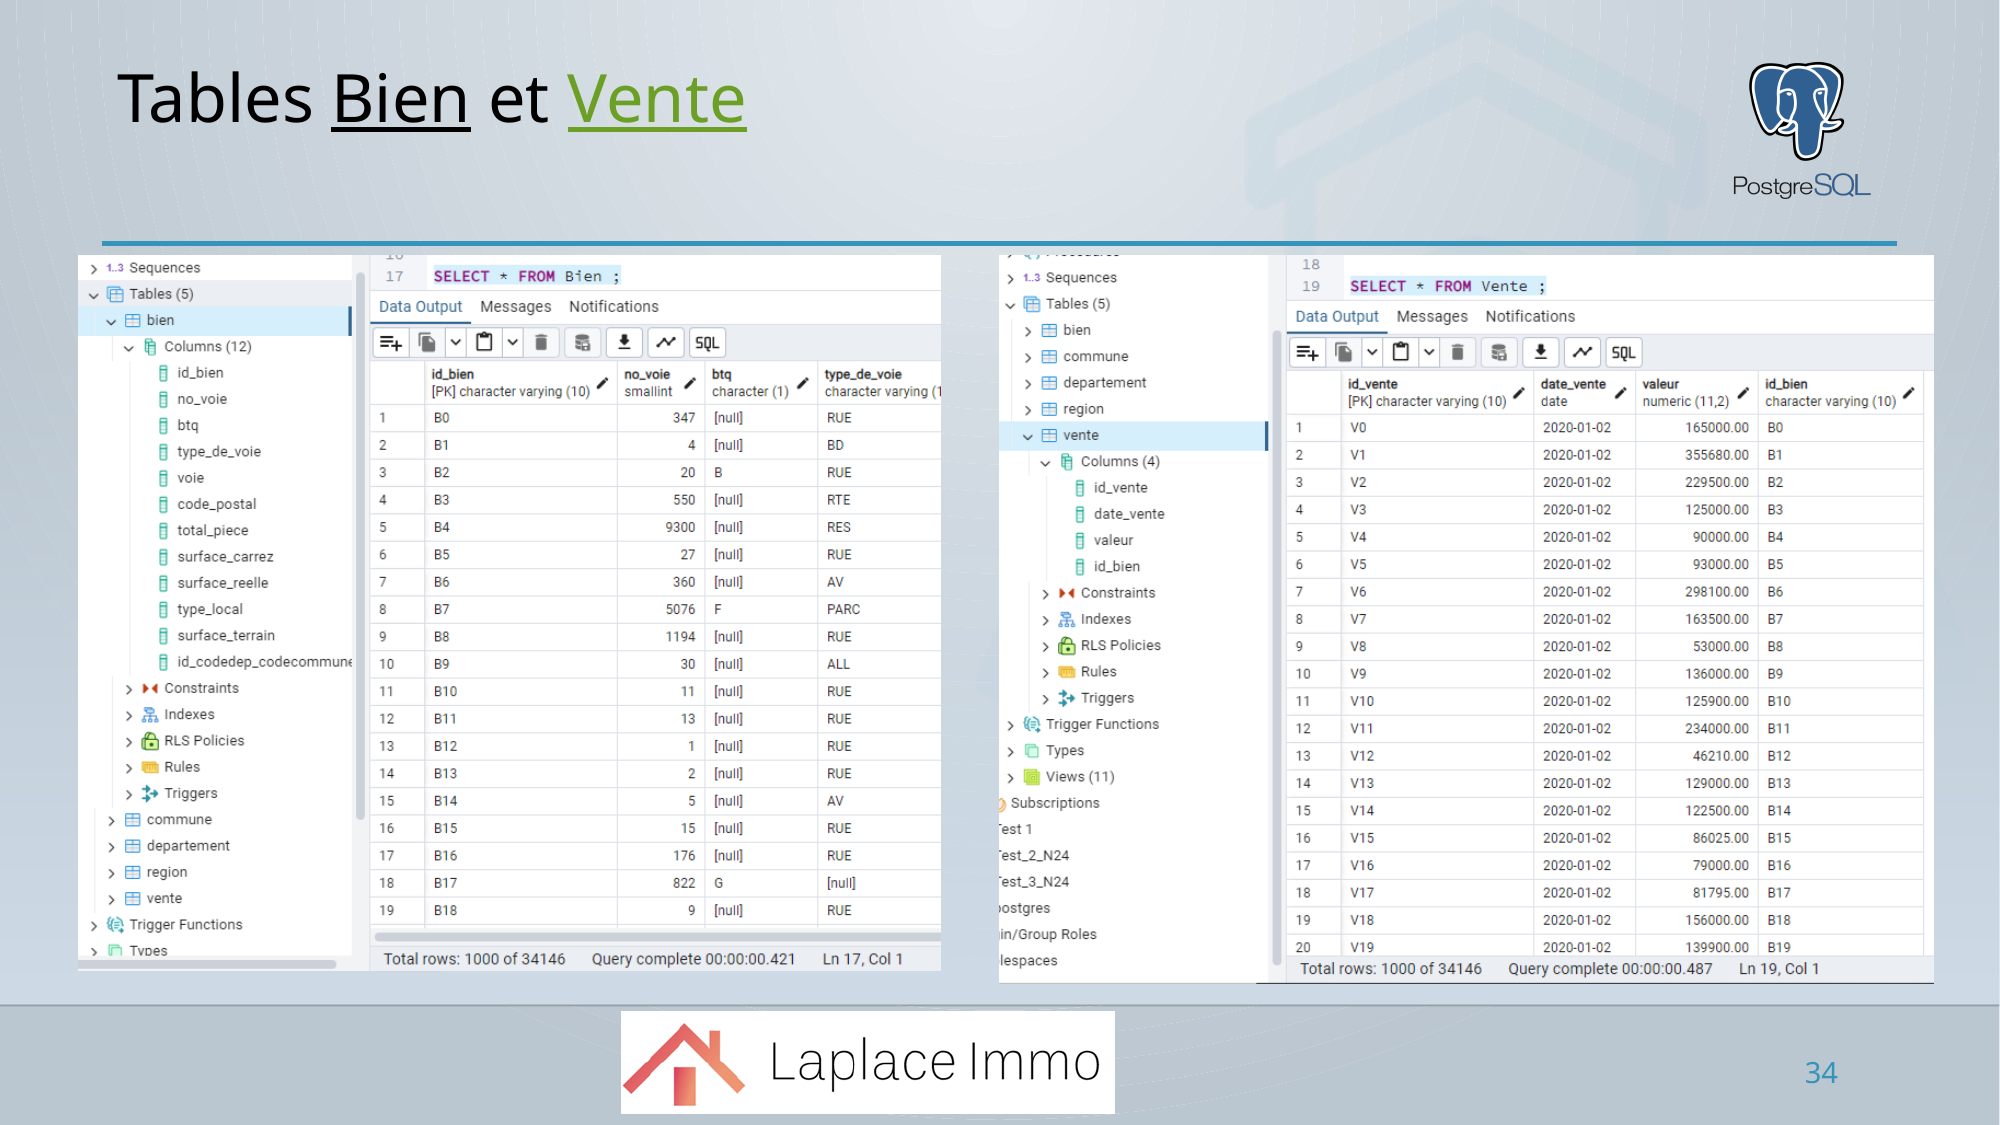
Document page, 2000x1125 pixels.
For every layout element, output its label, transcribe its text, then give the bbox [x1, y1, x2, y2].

picture [621, 1011, 1115, 1114]
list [78, 255, 941, 971]
picture [1719, 38, 1880, 217]
title Tables Bien et Vente [101, 49, 1898, 222]
picture [999, 255, 1934, 984]
slide_number 34 [1720, 1046, 1854, 1114]
